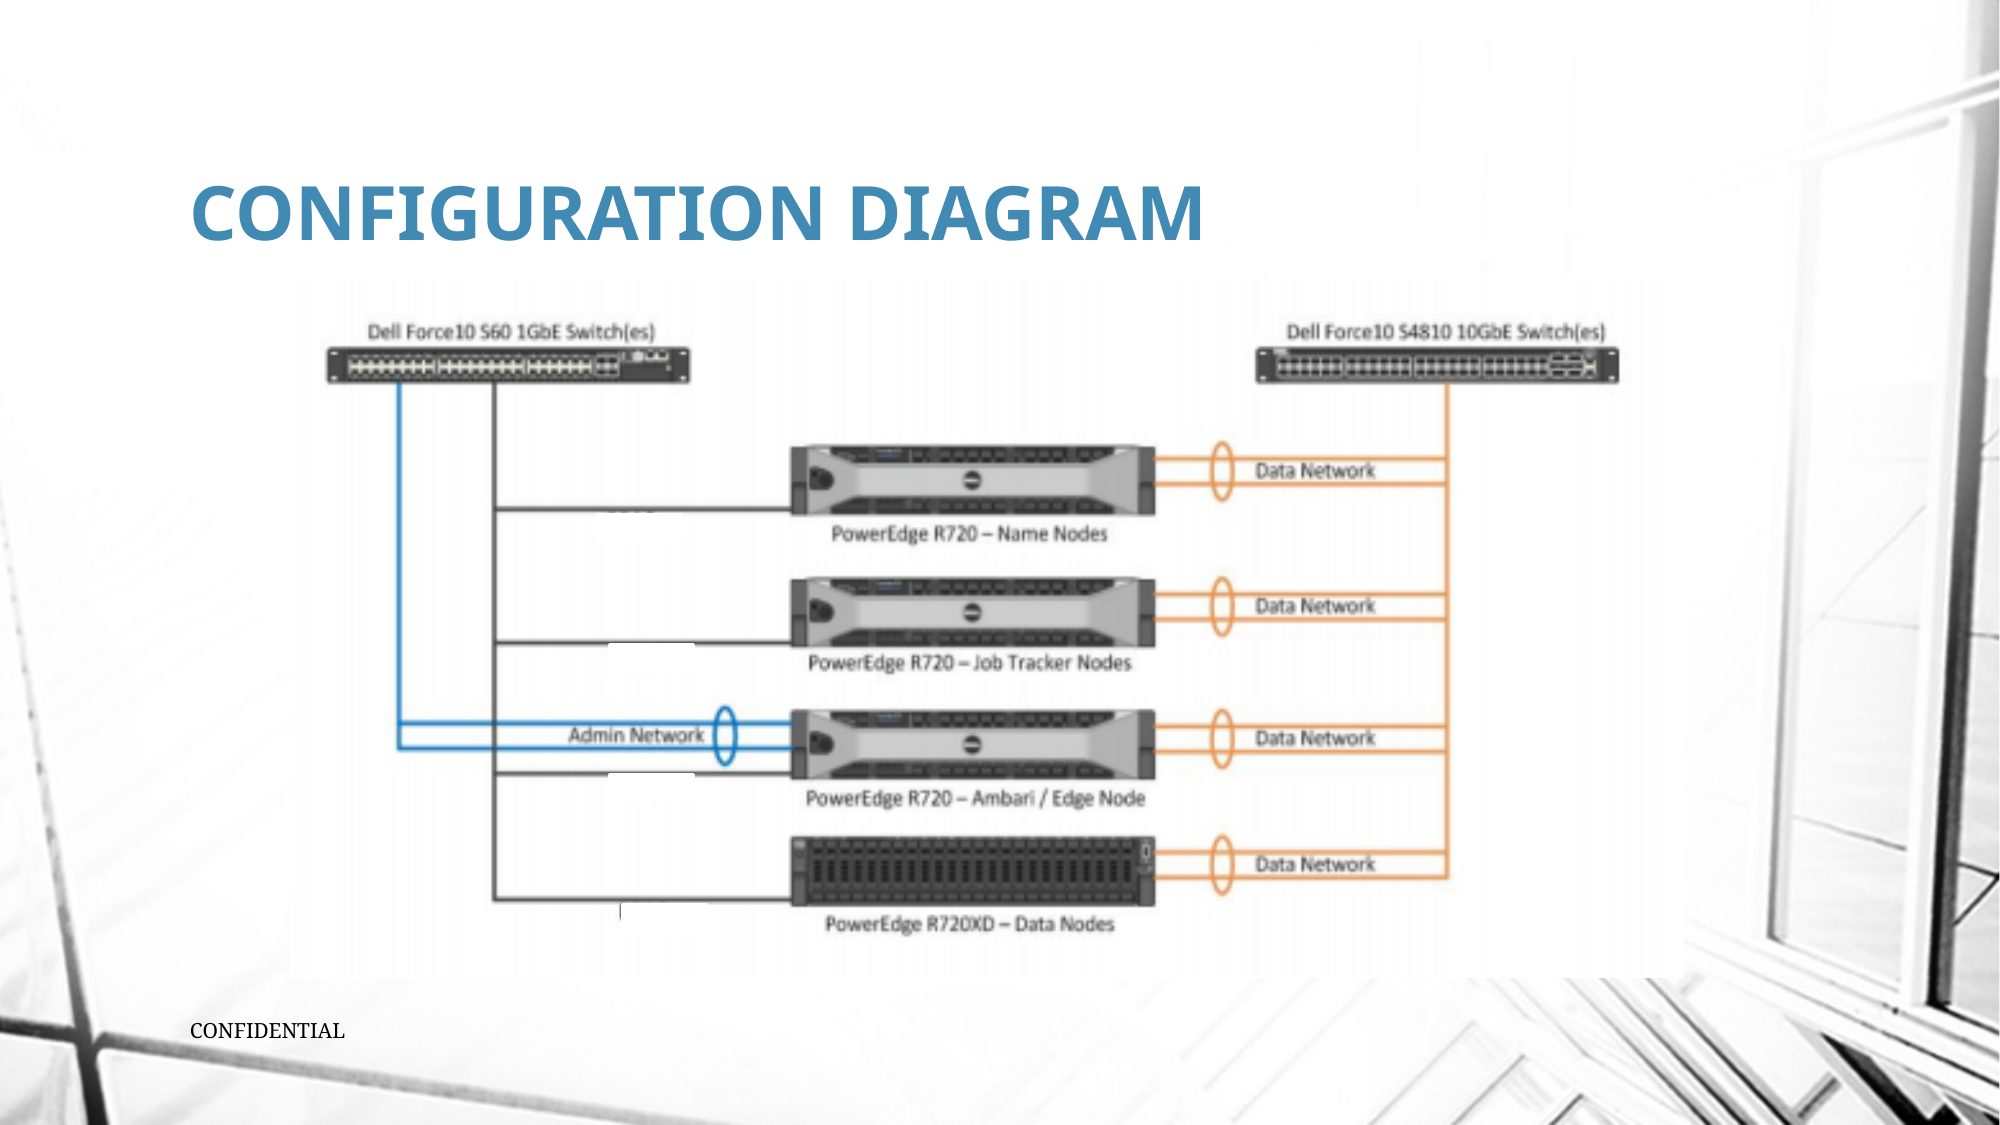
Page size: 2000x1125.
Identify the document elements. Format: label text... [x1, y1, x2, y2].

title CONFIGURATION DIAGRAM [174, 87, 1600, 263]
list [290, 207, 1684, 1047]
footer CONFIDENTIAL [174, 1009, 1103, 1055]
picture [0, 0, 2000, 1125]
